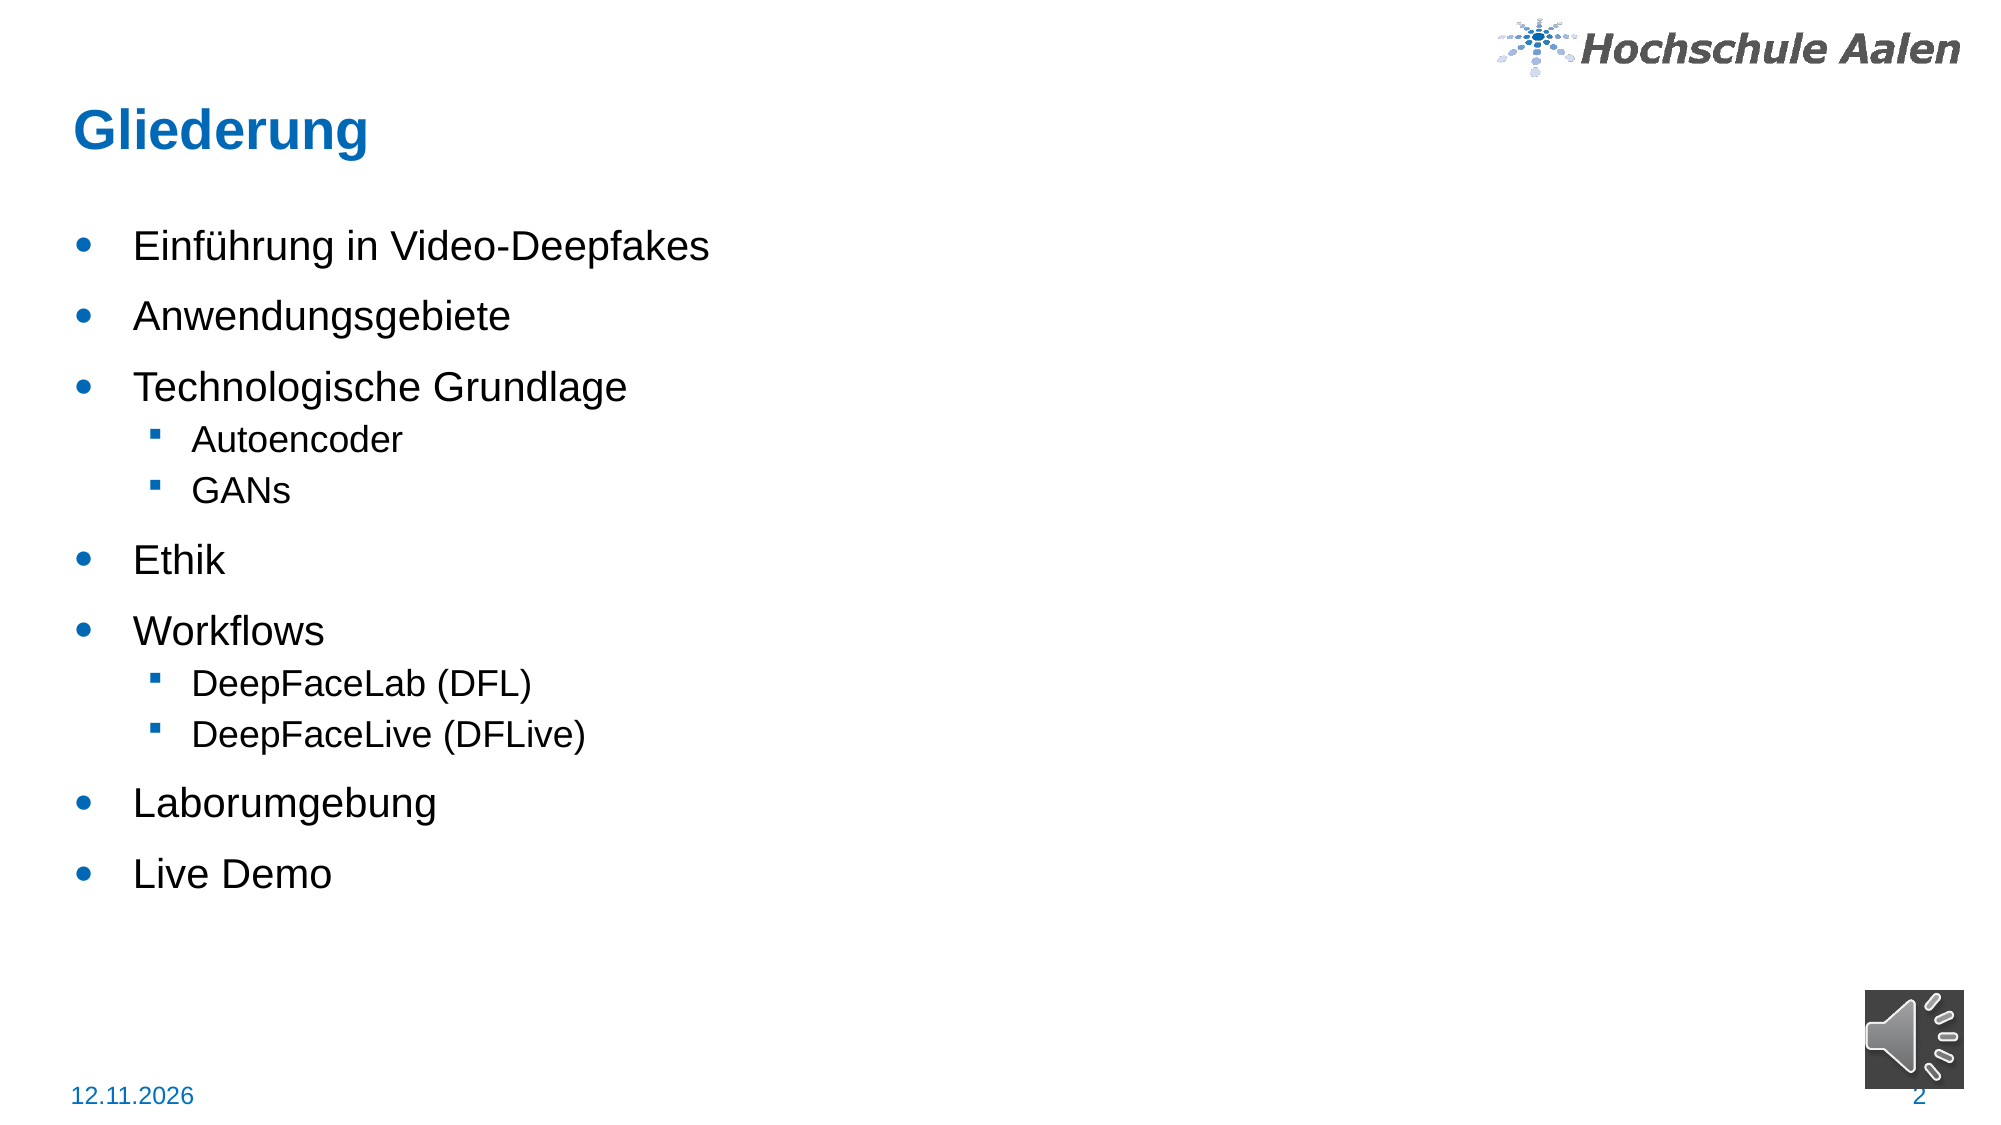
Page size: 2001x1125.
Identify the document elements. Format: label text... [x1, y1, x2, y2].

slide_number 2 [1491, 1064, 1942, 1125]
title Gliederung [58, 93, 1944, 187]
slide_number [55, 1065, 506, 1125]
list Einführung in Video-Deepfakes Anwendungsgebiete Technologische Grundlage Autoencoder GANs Ethik Workflows DeepFaceLab (DFL) DeepFaceLive (DFLive) Laborumgebung Live Demo [58, 210, 1944, 1038]
picture [1864, 989, 1965, 1090]
picture [1497, 18, 1960, 77]
